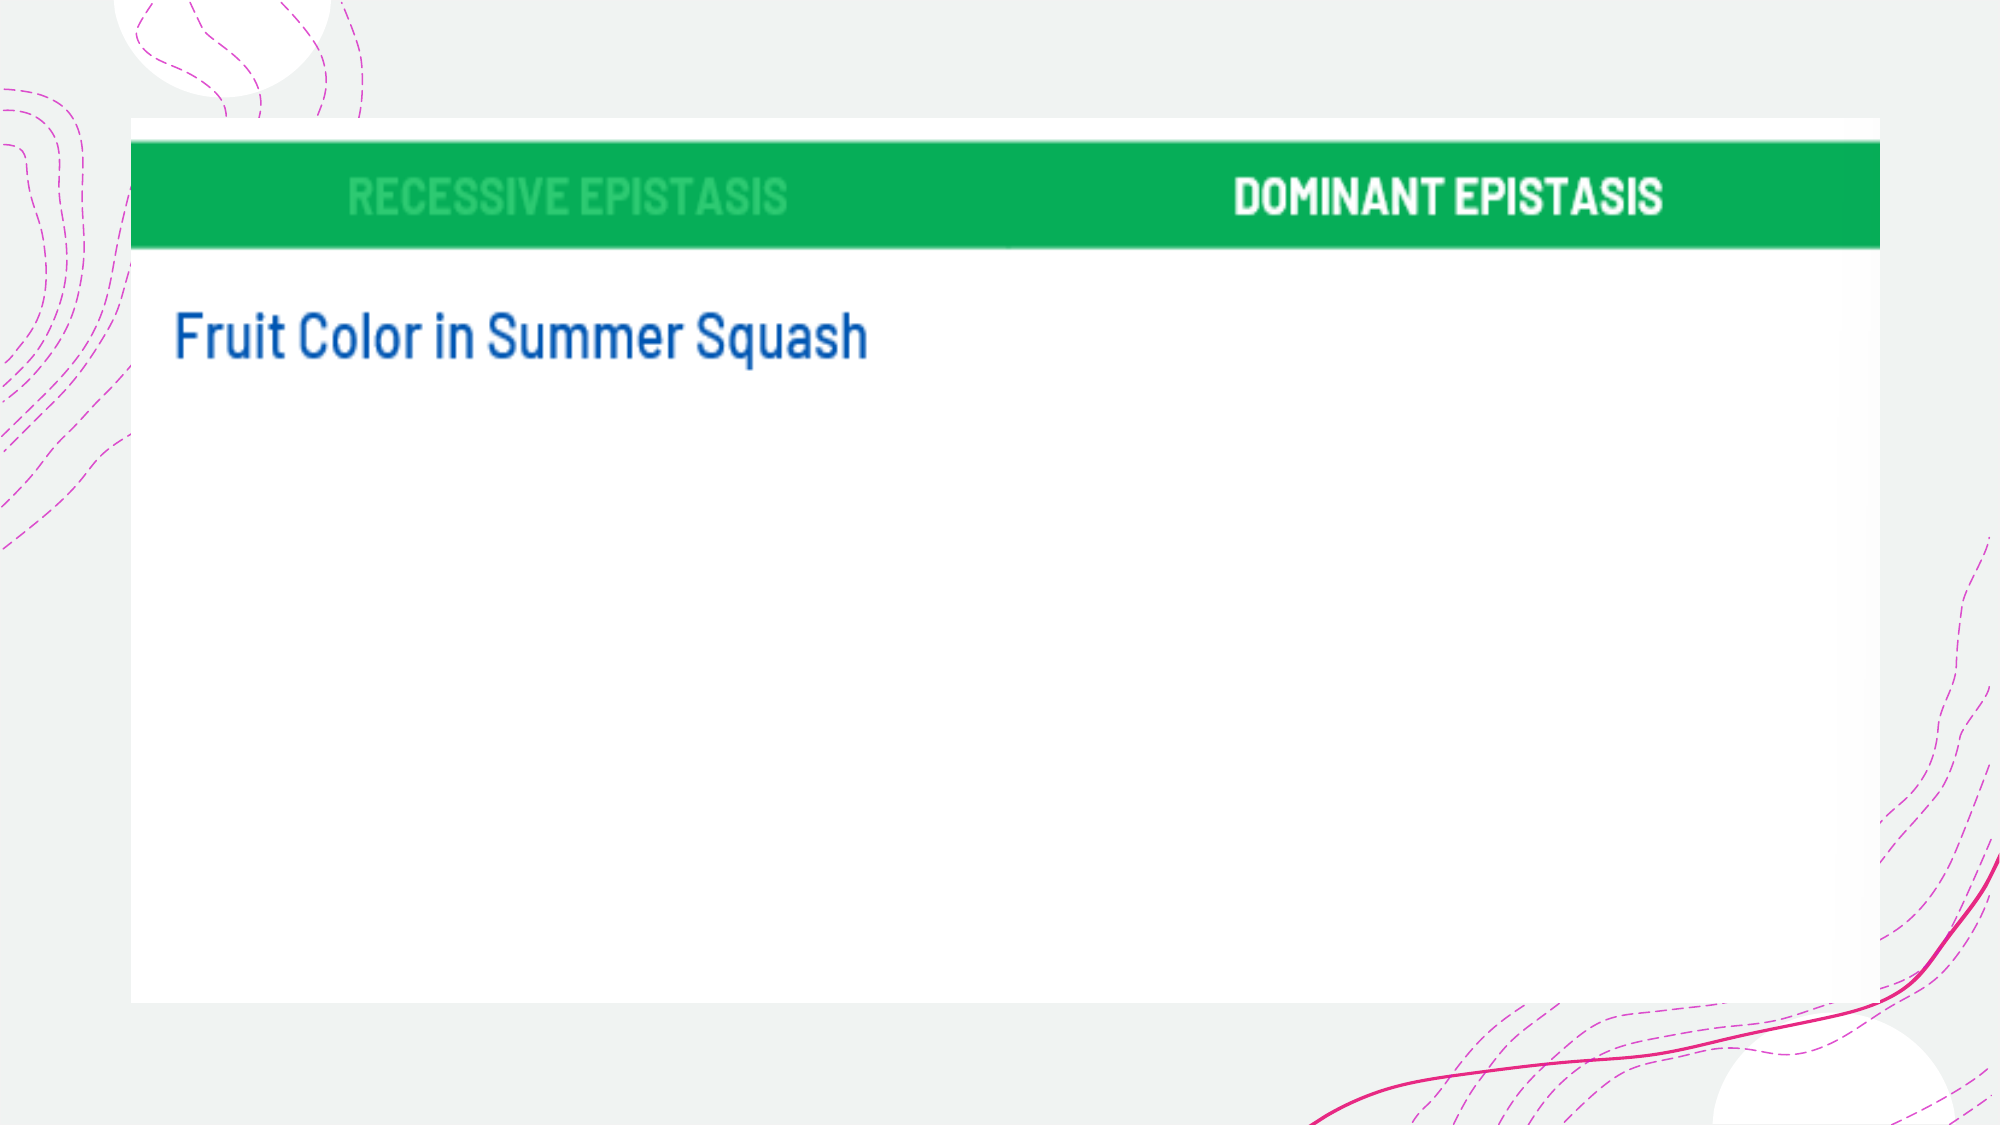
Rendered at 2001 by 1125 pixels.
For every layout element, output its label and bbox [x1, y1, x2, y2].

picture [131, 118, 1880, 1003]
